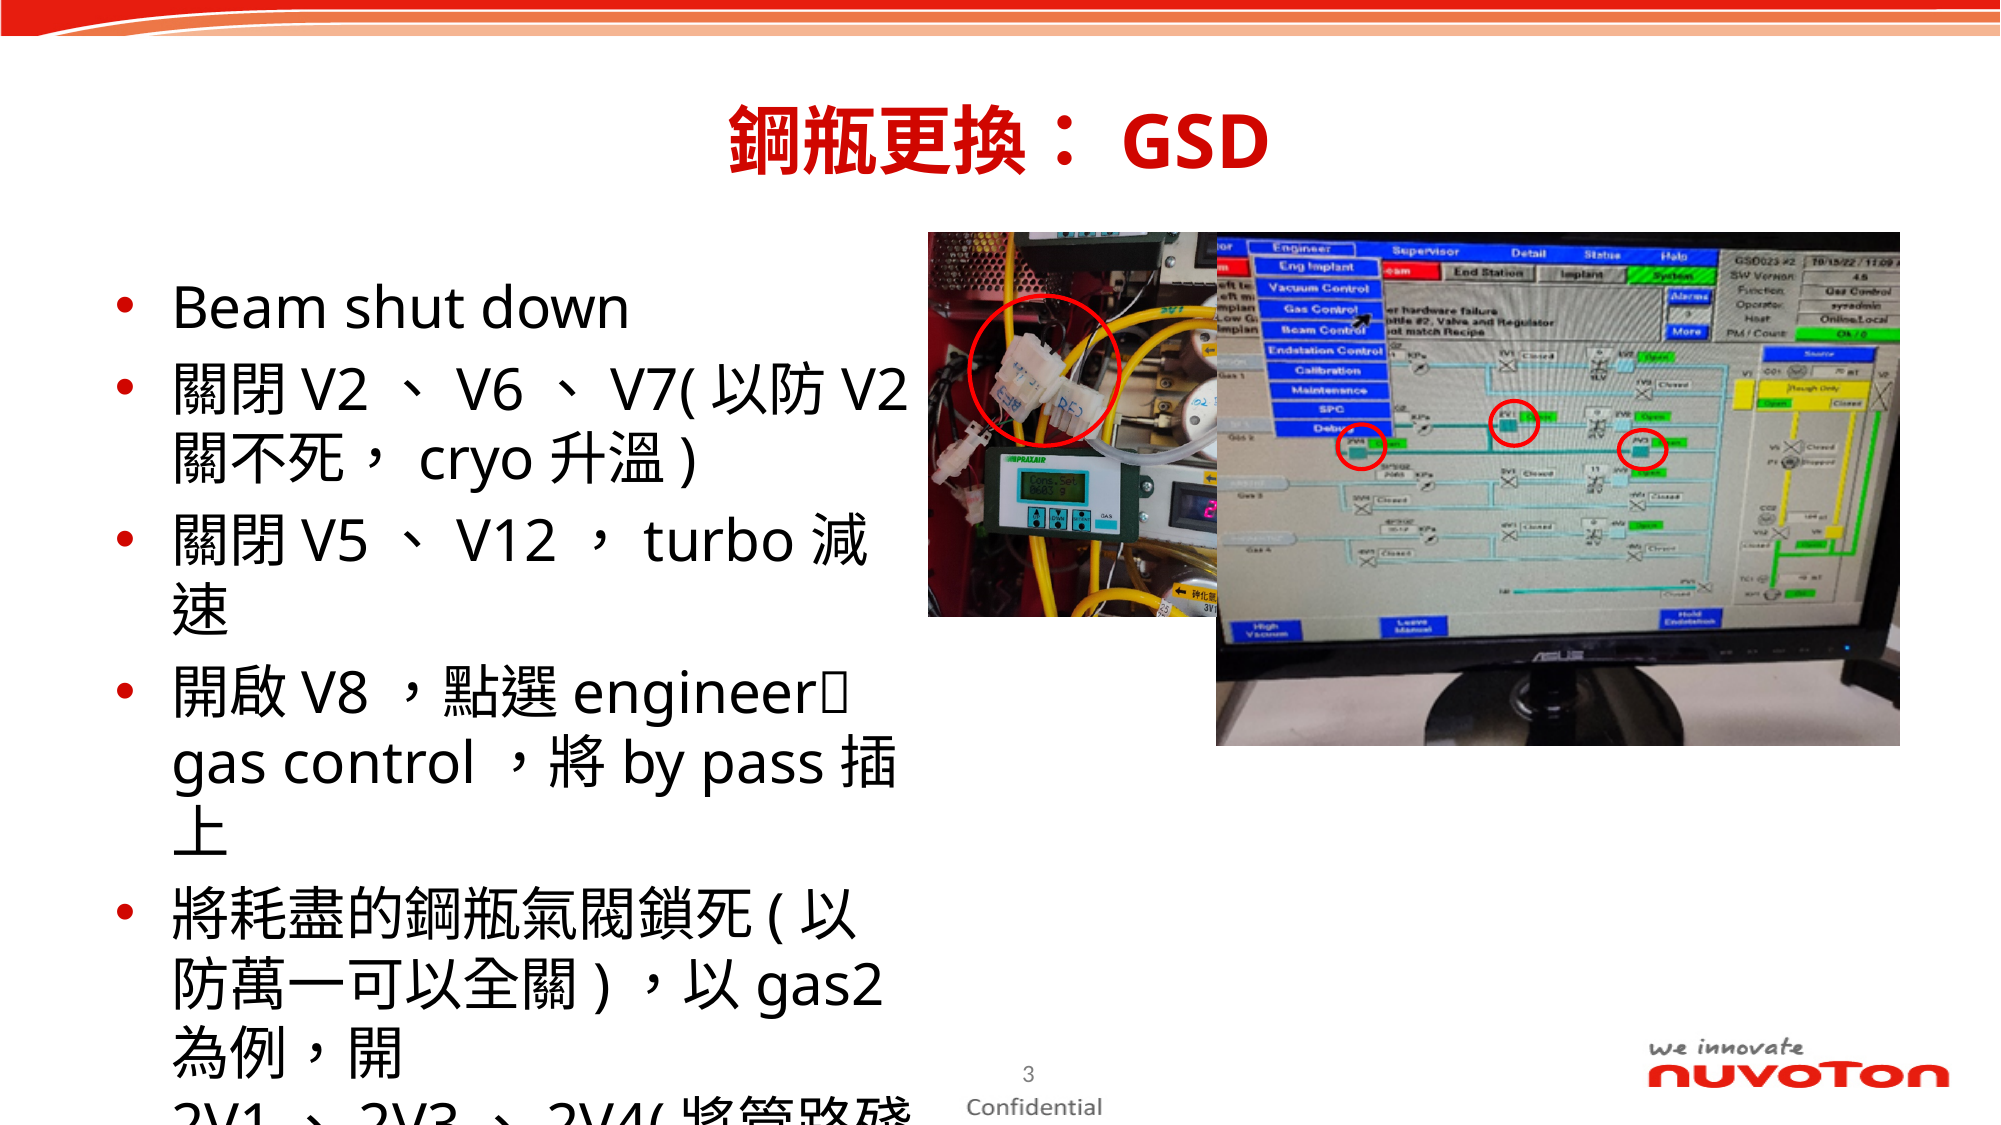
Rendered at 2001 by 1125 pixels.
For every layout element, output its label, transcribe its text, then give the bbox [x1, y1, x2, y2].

title 鋼瓶更換：GSD [99, 45, 1900, 233]
slide_number 3 [795, 1042, 1262, 1103]
list Beam shut down 關閉V2、V6、V7(以防V2關不死，cryo升溫) 關閉V5、V12，turbo減速 開啟V8，點選engineer gas control，將by pass插上 將耗盡的鋼瓶氣閥鎖死(以防萬一可以全關)，以gas2為例，開2V1、2V3、2V4(將管路殘氣抽光)(10~30min) [99, 262, 928, 1005]
picture [0, 0, 2000, 1125]
